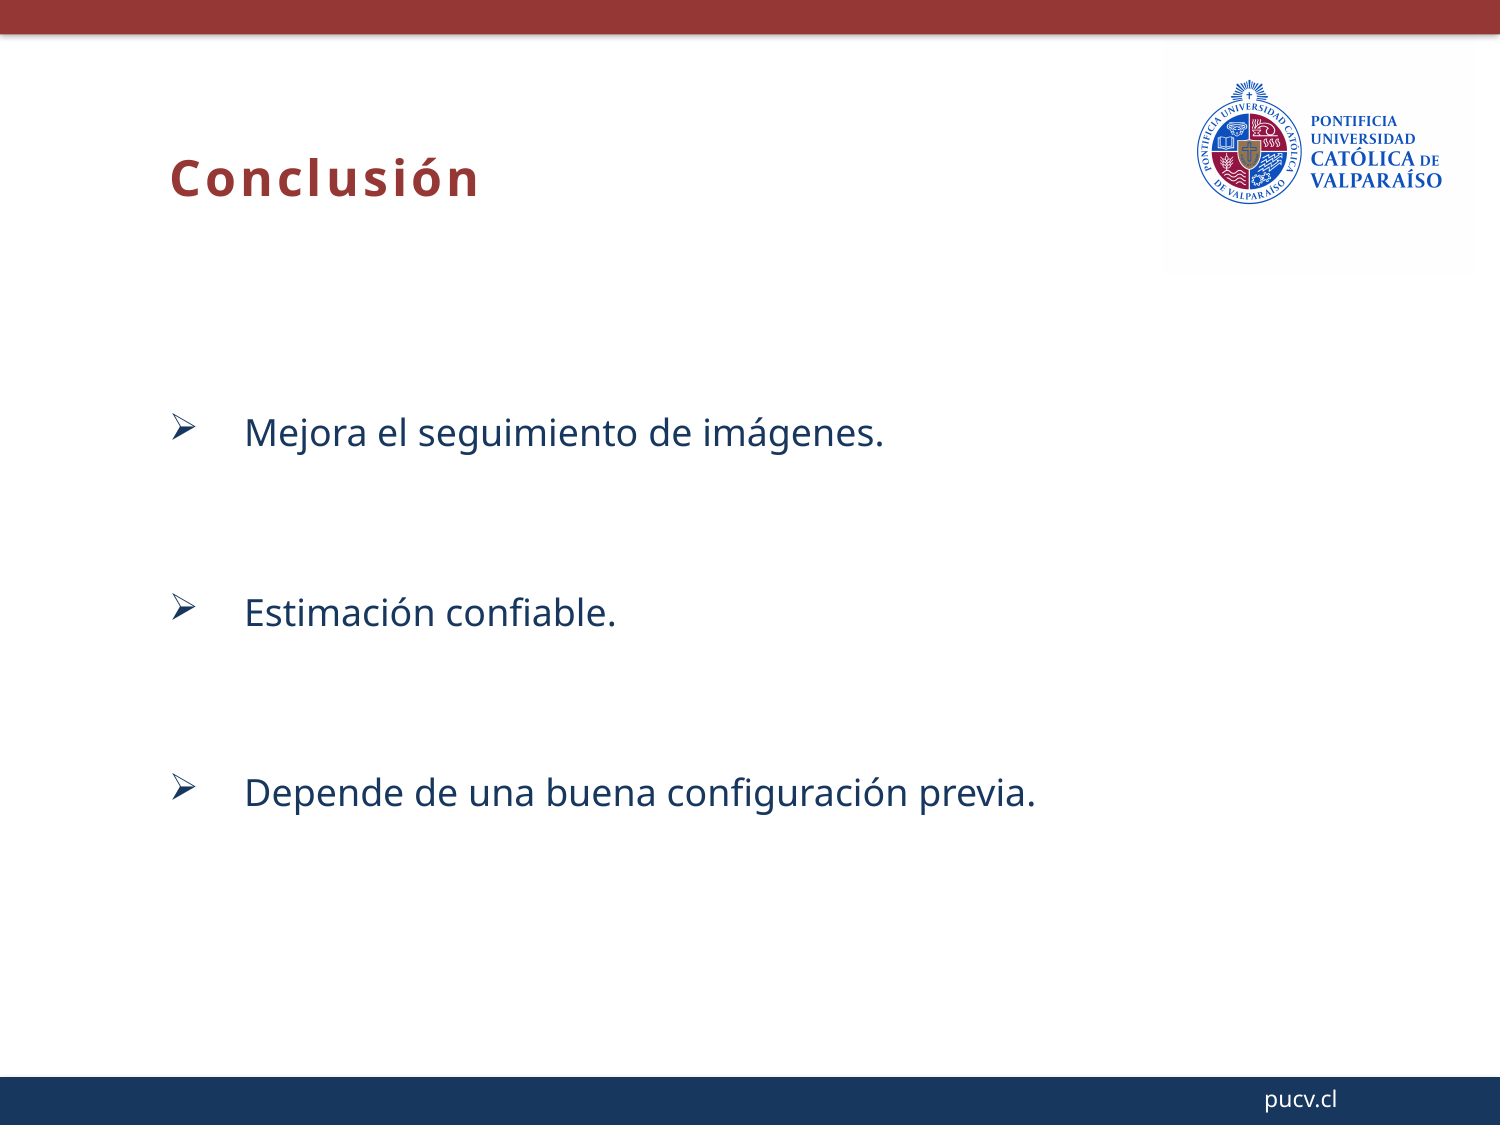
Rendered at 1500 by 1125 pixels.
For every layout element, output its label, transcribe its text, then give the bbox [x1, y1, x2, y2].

picture [1162, 35, 1476, 274]
text_box Mejora el seguimiento de imágenes. Estimación confiable. Depende de una buena configuración previa. [154, 401, 1454, 957]
text_box Conclusión [154, 139, 944, 215]
